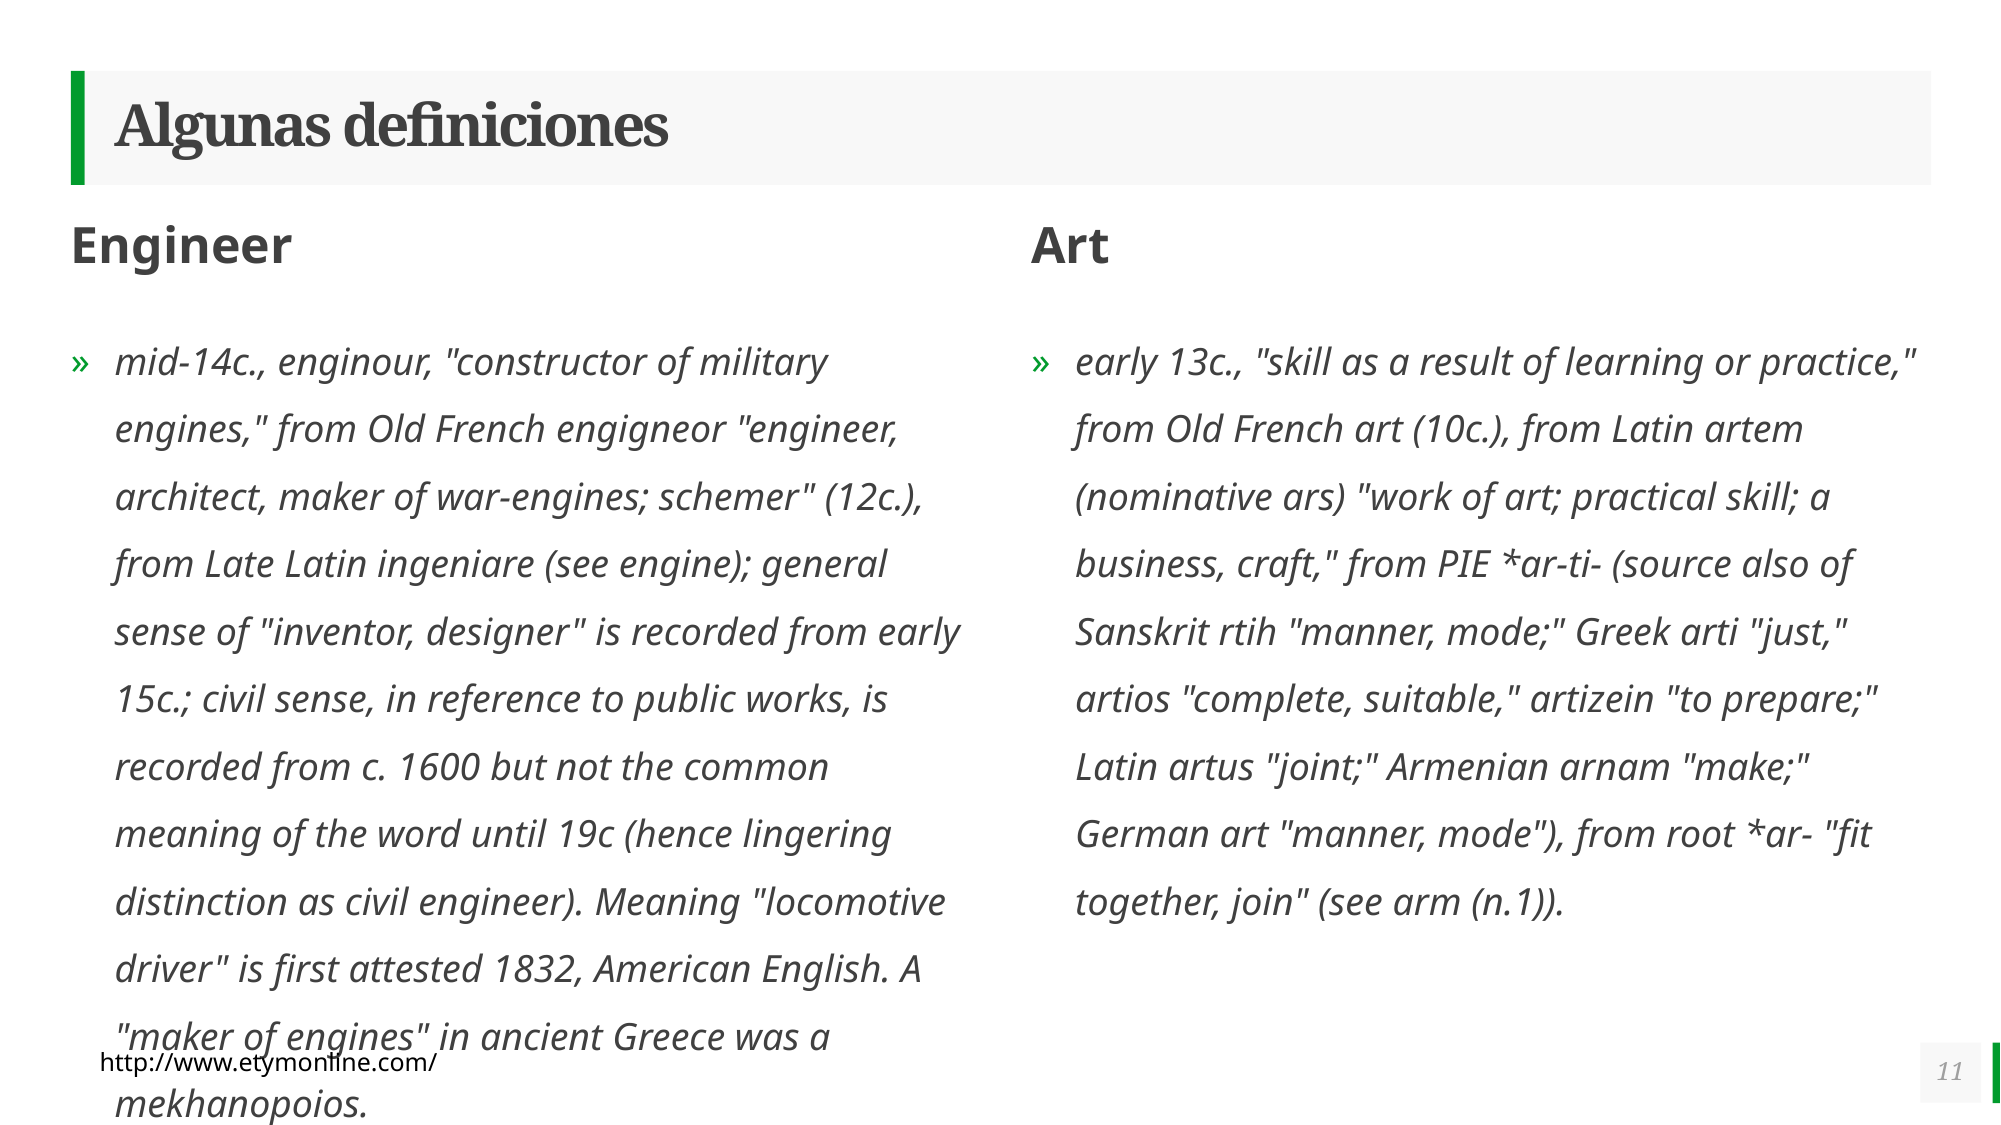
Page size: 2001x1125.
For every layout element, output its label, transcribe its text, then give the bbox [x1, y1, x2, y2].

list early 13c., "skill as a result of learning or practice," from Old French art (10c.), from Latin artem (nominative ars) "work of art; practical skill; a business, craft," from PIE *ar-ti- (source also of Sanskrit rtih "manner, mode;" Greek arti "just," artios "complete, suitable," artizein "to prepare;" Latin artus "joint;" Armenian arnam "make;" German art "manner, mode"), from root *ar- "fit together, join" (see arm (n.1)). [1031, 315, 1932, 1004]
slide_number 11 [1920, 1042, 1982, 1103]
list Art [1031, 220, 1932, 280]
text_box http://www.etymonline.com/ [84, 1039, 1085, 1085]
list mid-14c., enginour, "constructor of military engines," from Old French engigneor "engineer, architect, maker of war-engines; schemer" (12c.), from Late Latin ingeniare (see engine); general sense of "inventor, designer" is recorded from early 15c.; civil sense, in reference to public works, is recorded from c. 1600 but not the common meaning of the word until 19c (hence lingering distinction as civil engineer). Meaning "locomotive driver" is first attested 1832, American English. A "maker of engines" in ancient Greece was a mekhanopoios. [70, 315, 969, 1004]
title Algunas definiciones [84, 70, 1932, 185]
list Engineer [70, 220, 969, 280]
